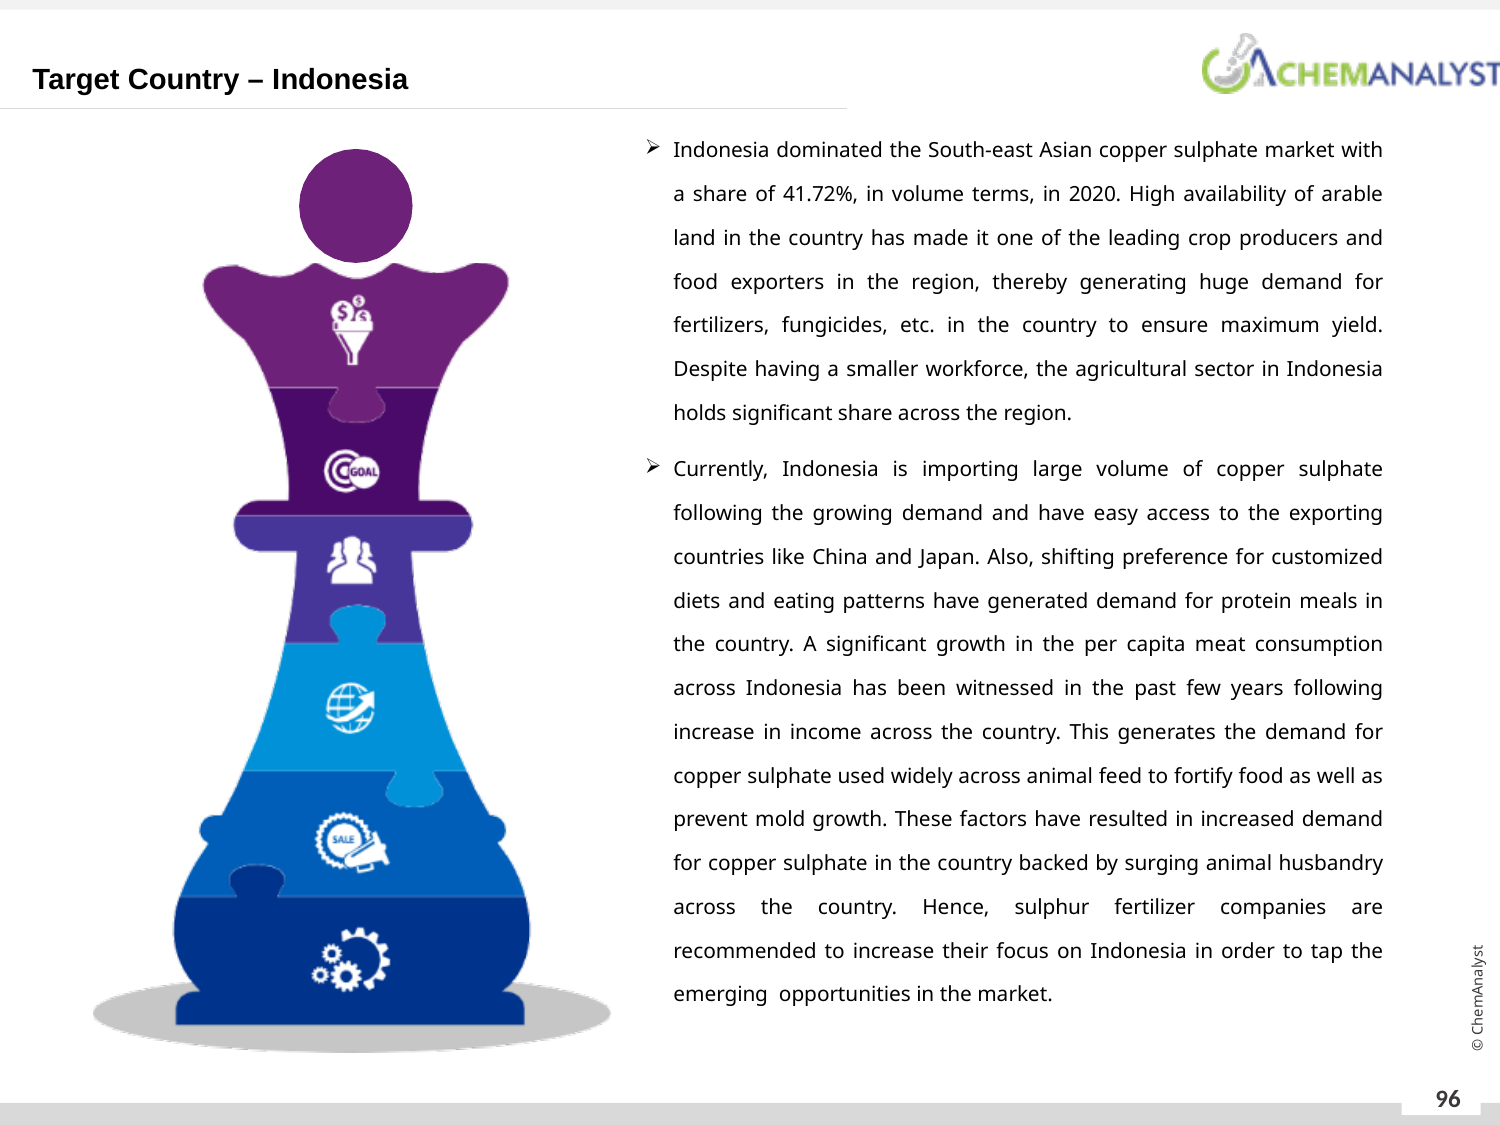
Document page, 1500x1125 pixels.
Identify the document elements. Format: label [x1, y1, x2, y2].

text_box [0, 52, 1379, 103]
text_box [630, 110, 1399, 1014]
picture [1202, 33, 1500, 94]
text_box [93, 148, 611, 1053]
